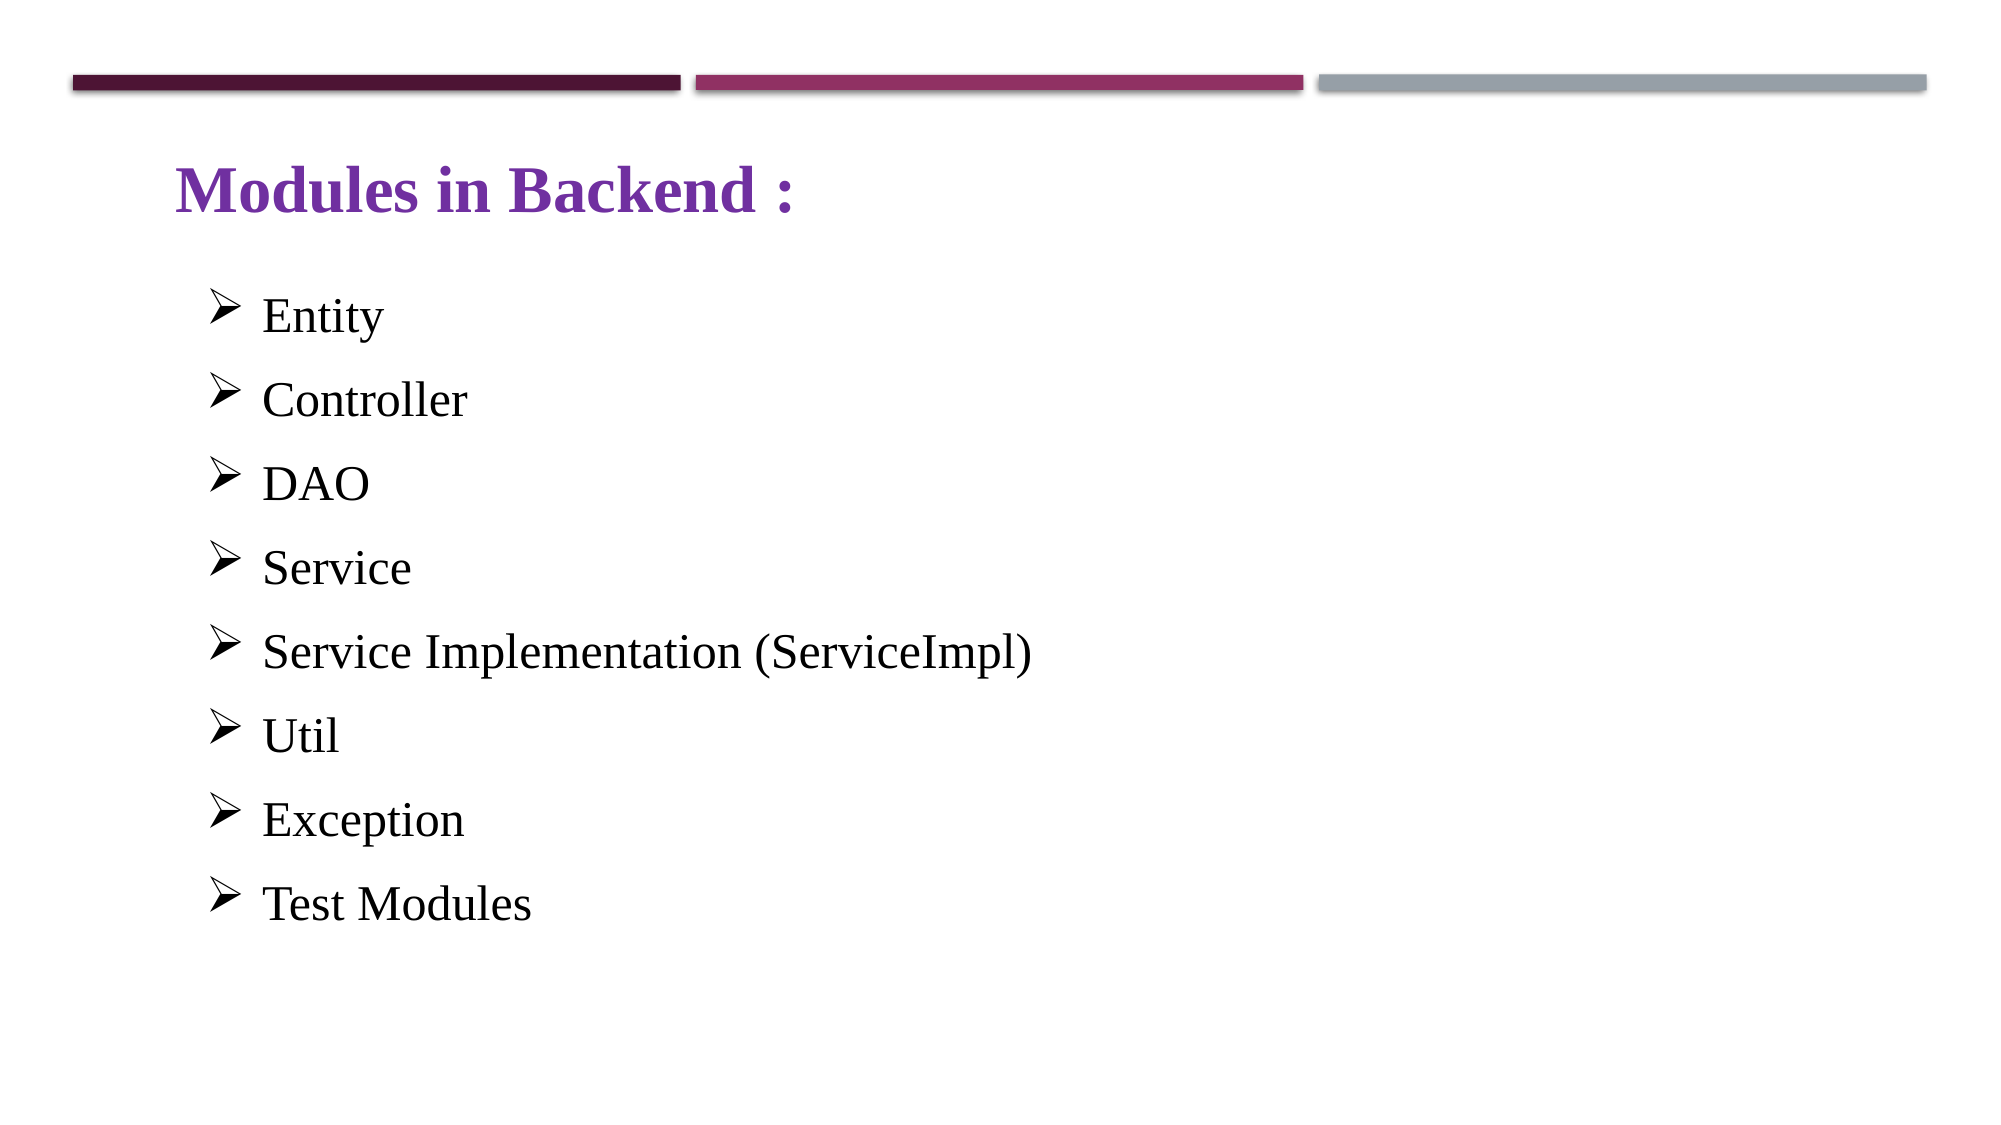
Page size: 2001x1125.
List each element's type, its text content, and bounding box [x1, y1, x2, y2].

text_box Modules in Backend : [160, 137, 812, 233]
text_box Entity Controller DAO Service Service Implementation (ServiceImpl) Util Exception Test Modules [191, 250, 1306, 938]
